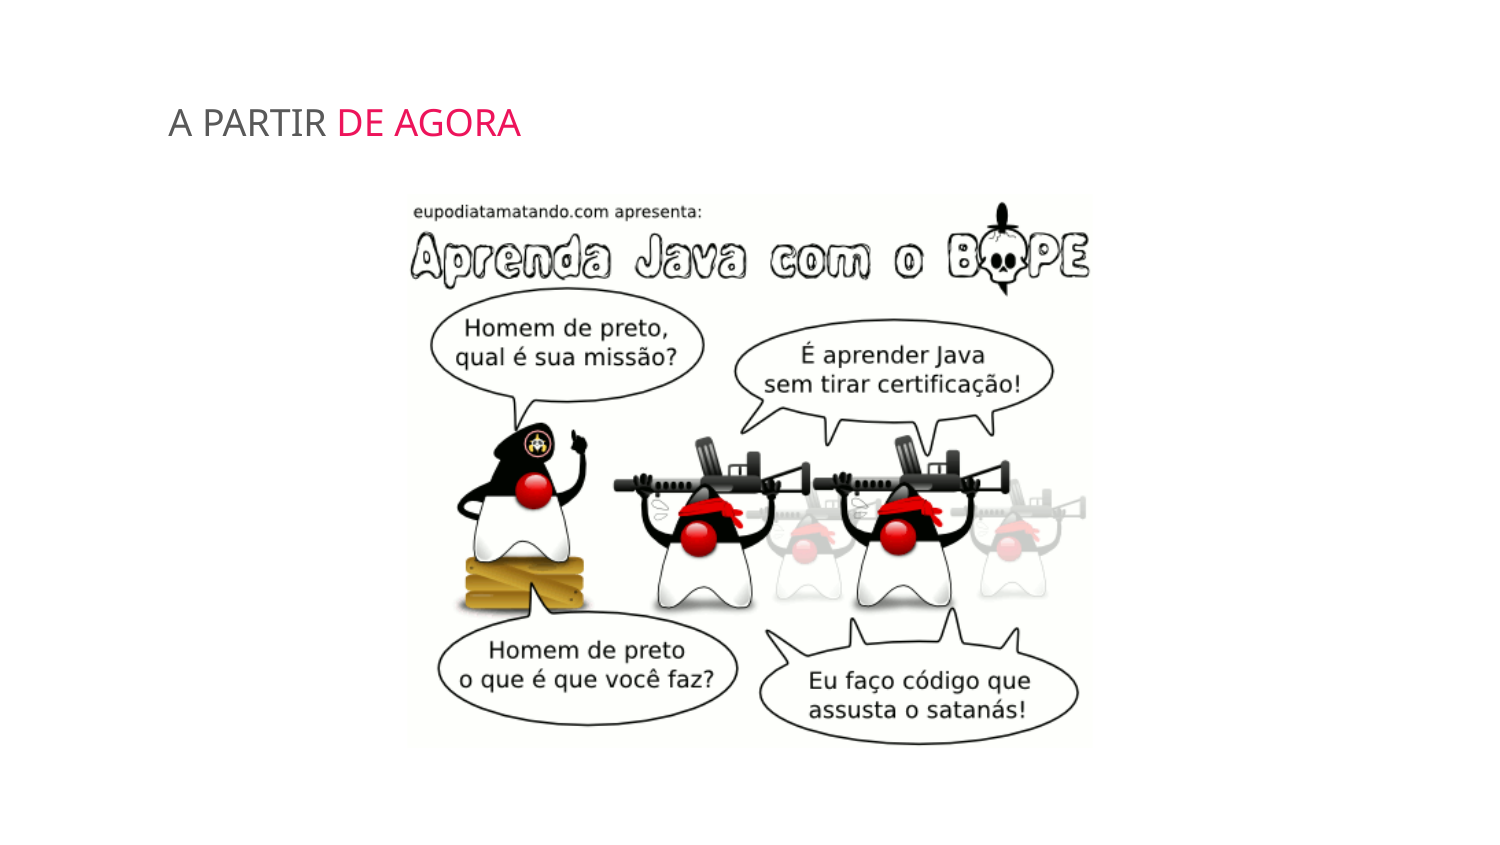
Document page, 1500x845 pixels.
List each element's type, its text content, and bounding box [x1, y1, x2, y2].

text_box A PARTIR DE AGORA [153, 91, 1347, 151]
picture [407, 193, 1093, 748]
